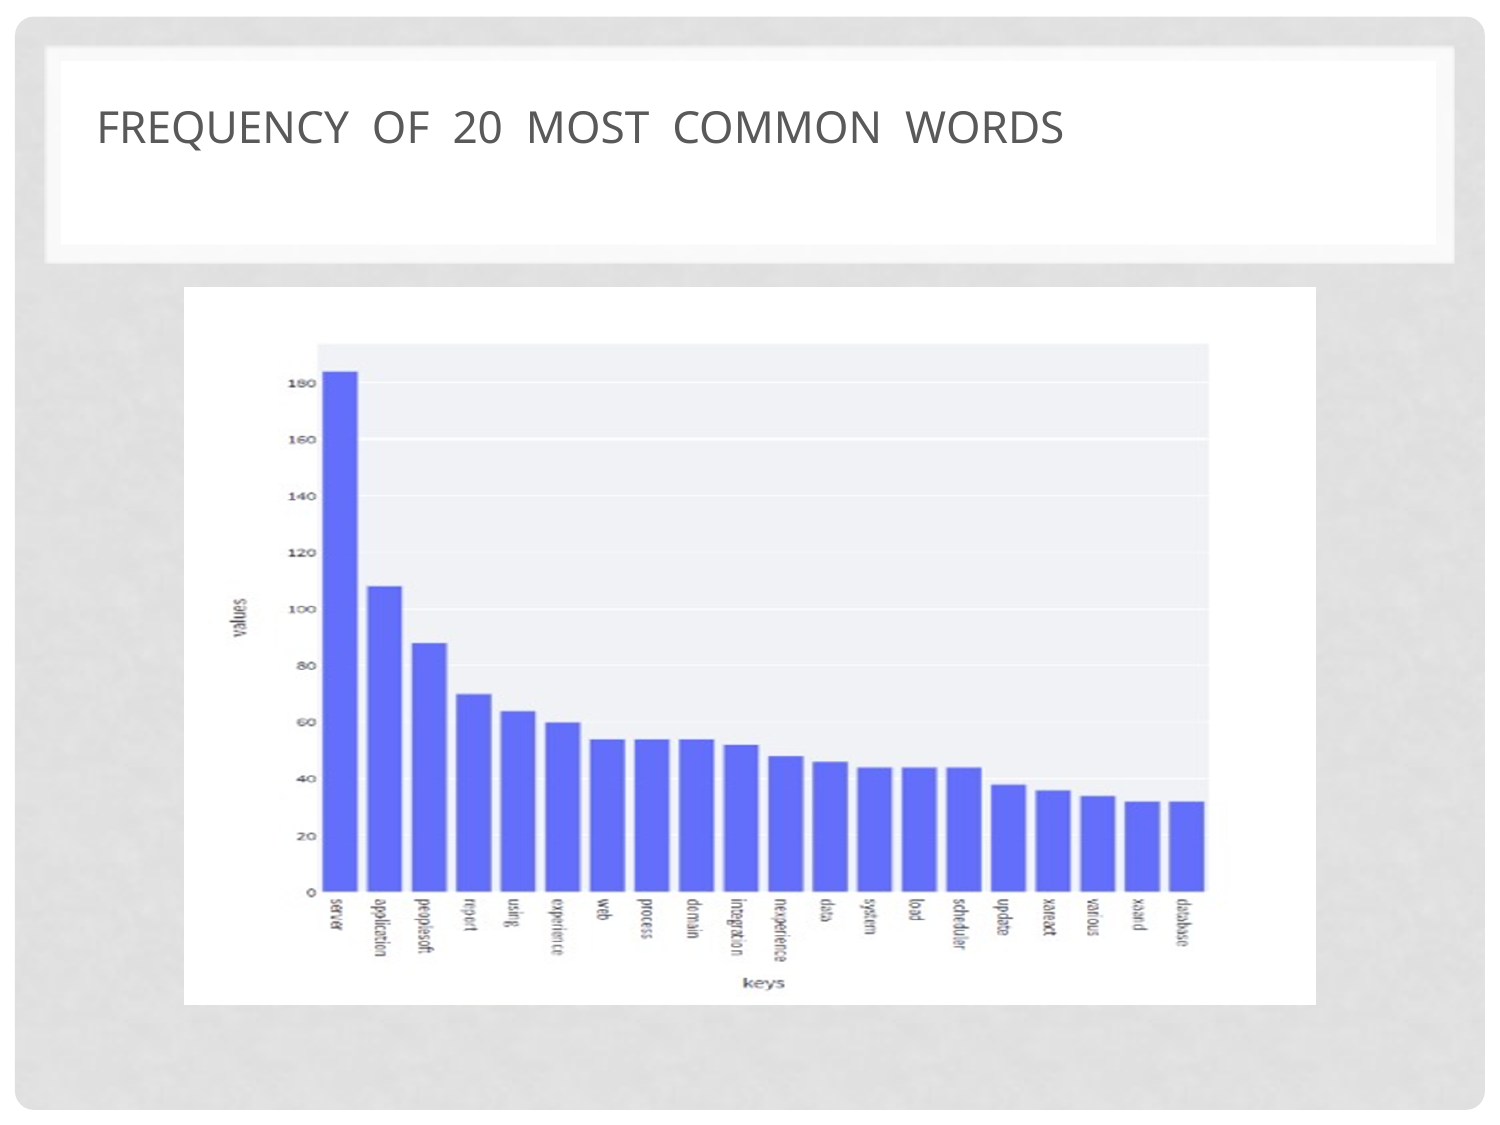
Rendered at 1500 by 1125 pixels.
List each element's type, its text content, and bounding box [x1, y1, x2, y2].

title Frequency of 20 most common words [69, 66, 1425, 238]
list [184, 287, 1316, 1006]
